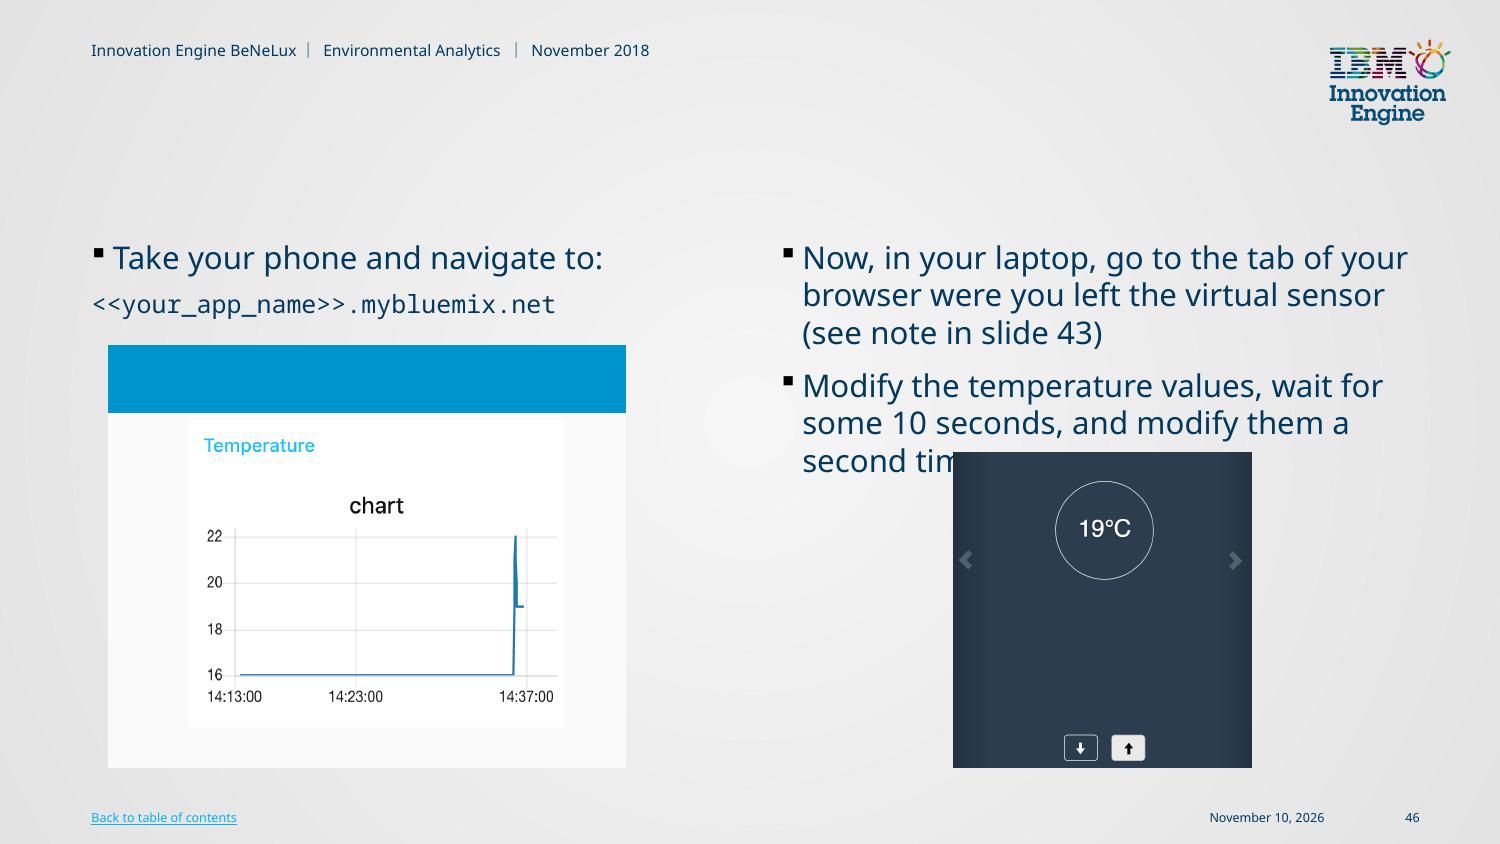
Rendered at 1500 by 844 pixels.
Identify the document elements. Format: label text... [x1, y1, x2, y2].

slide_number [1163, 802, 1340, 826]
picture [953, 452, 1252, 768]
picture [107, 414, 626, 768]
slide_number 46 [1340, 802, 1436, 826]
picture [150, 812, 155, 822]
list Now, in your laptop, go to the tab of your browser were you left the virtual sensor (see note in slide 43) Modify the temperature values, wait for some 10 seconds, and modify them a second time [766, 230, 1446, 781]
list Take your phone and navigate to: <<your_app_name>>.mybluemix.net [76, 230, 742, 781]
picture [1316, 39, 1459, 139]
